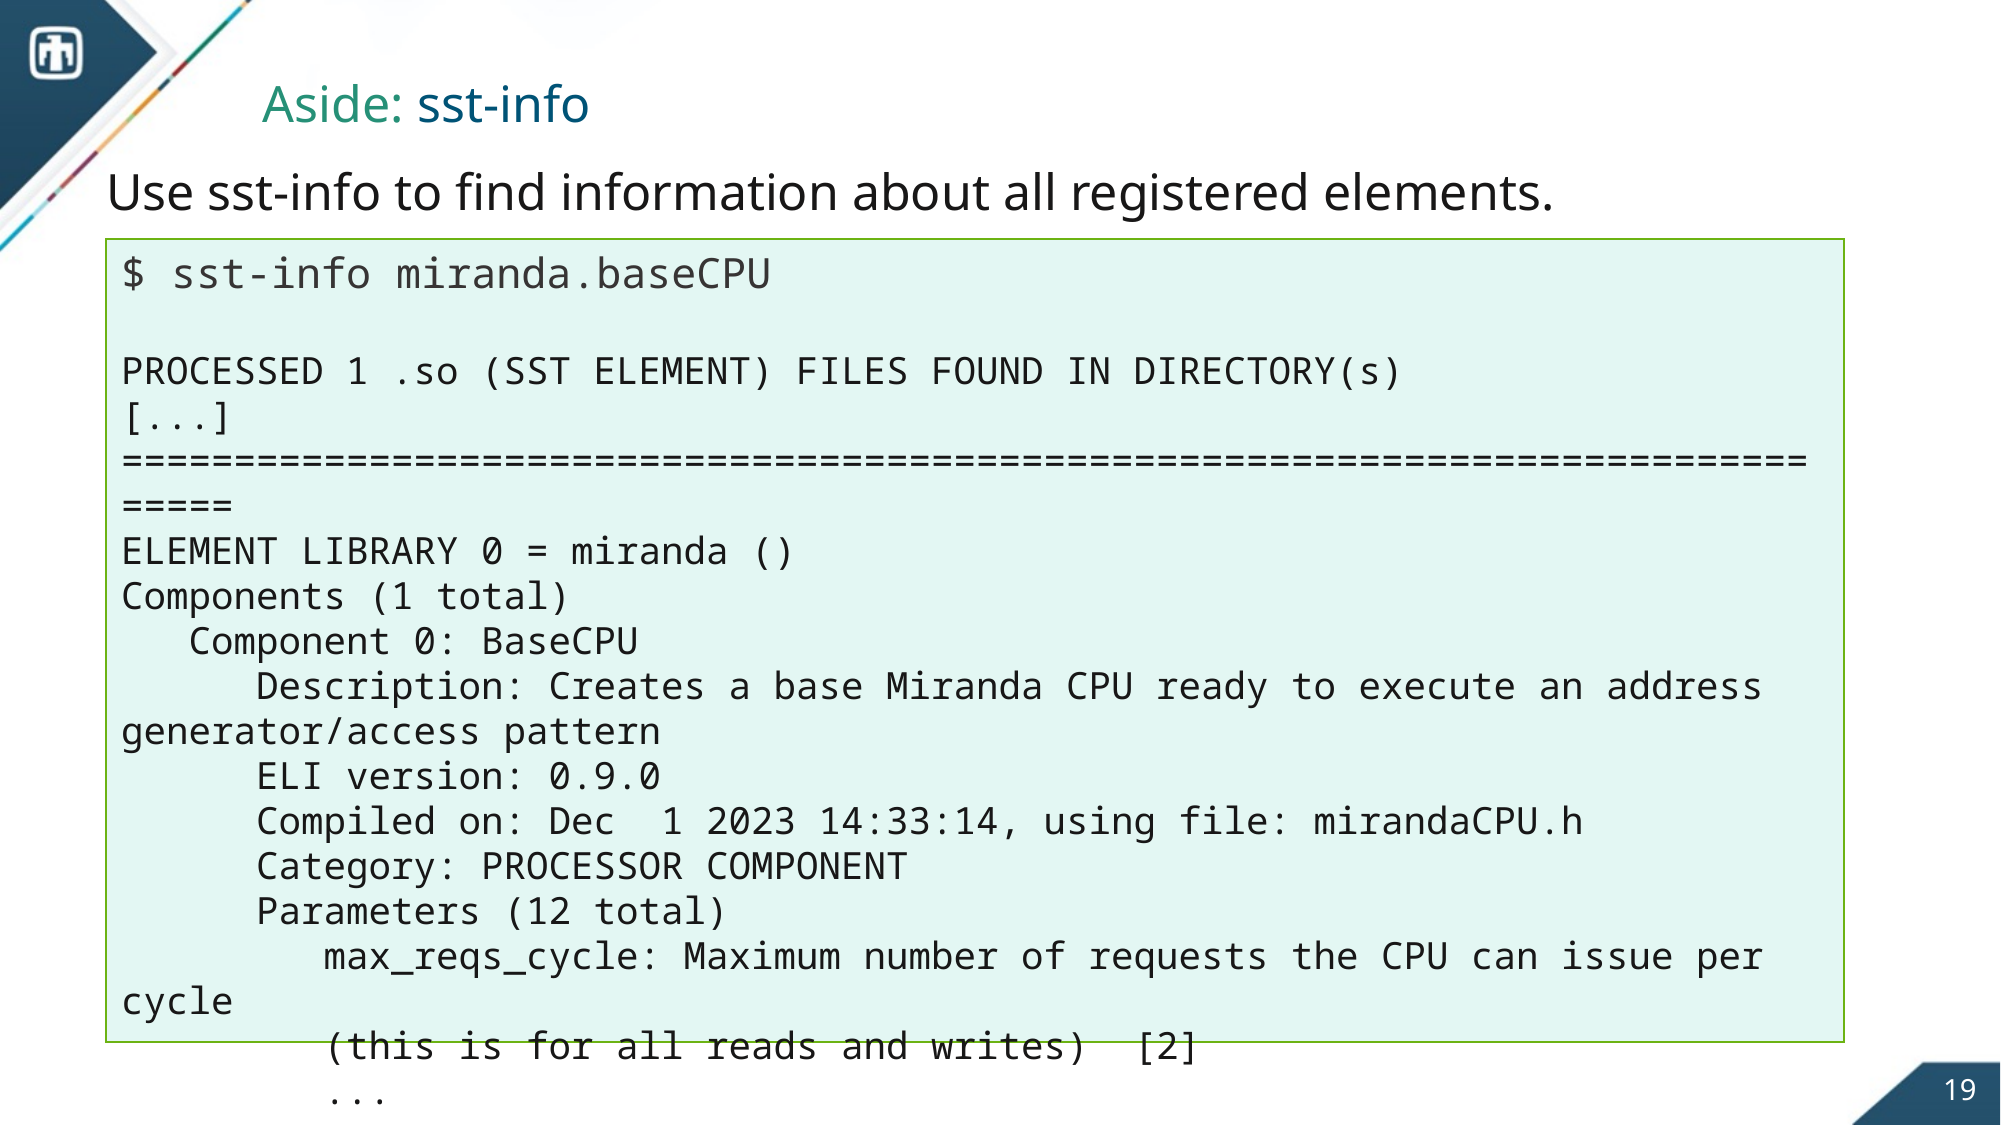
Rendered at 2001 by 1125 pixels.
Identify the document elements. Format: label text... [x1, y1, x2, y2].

title Aside: sst-info [262, 42, 1919, 159]
list Use sst-info to find information about all registered elements. [106, 159, 1919, 966]
text_box $ sst-info miranda.baseCPU PROCESSED 1 .so (SST ELEMENT) FILES FOUND IN DIRECTORY(s) [...] ================================================================================ ELEMENT LIBRARY 0 = miranda () Components (1 total) Component 0: BaseCPU Description: Creates a base Miranda CPU ready to execute an address generator/access pattern ELI version: 0.9.0 Compiled on: Dec 1 2023 14:33:14, using file: mirandaCPU.h Category: PROCESSOR COMPONENT Parameters (12 total) max_reqs_cycle: Maximum number of requests the CPU can issue per cycle (this is for all reads and writes) [2] ... [105, 238, 1845, 1043]
picture [0, 0, 2001, 1125]
slide_number 19 [1919, 1061, 2000, 1122]
